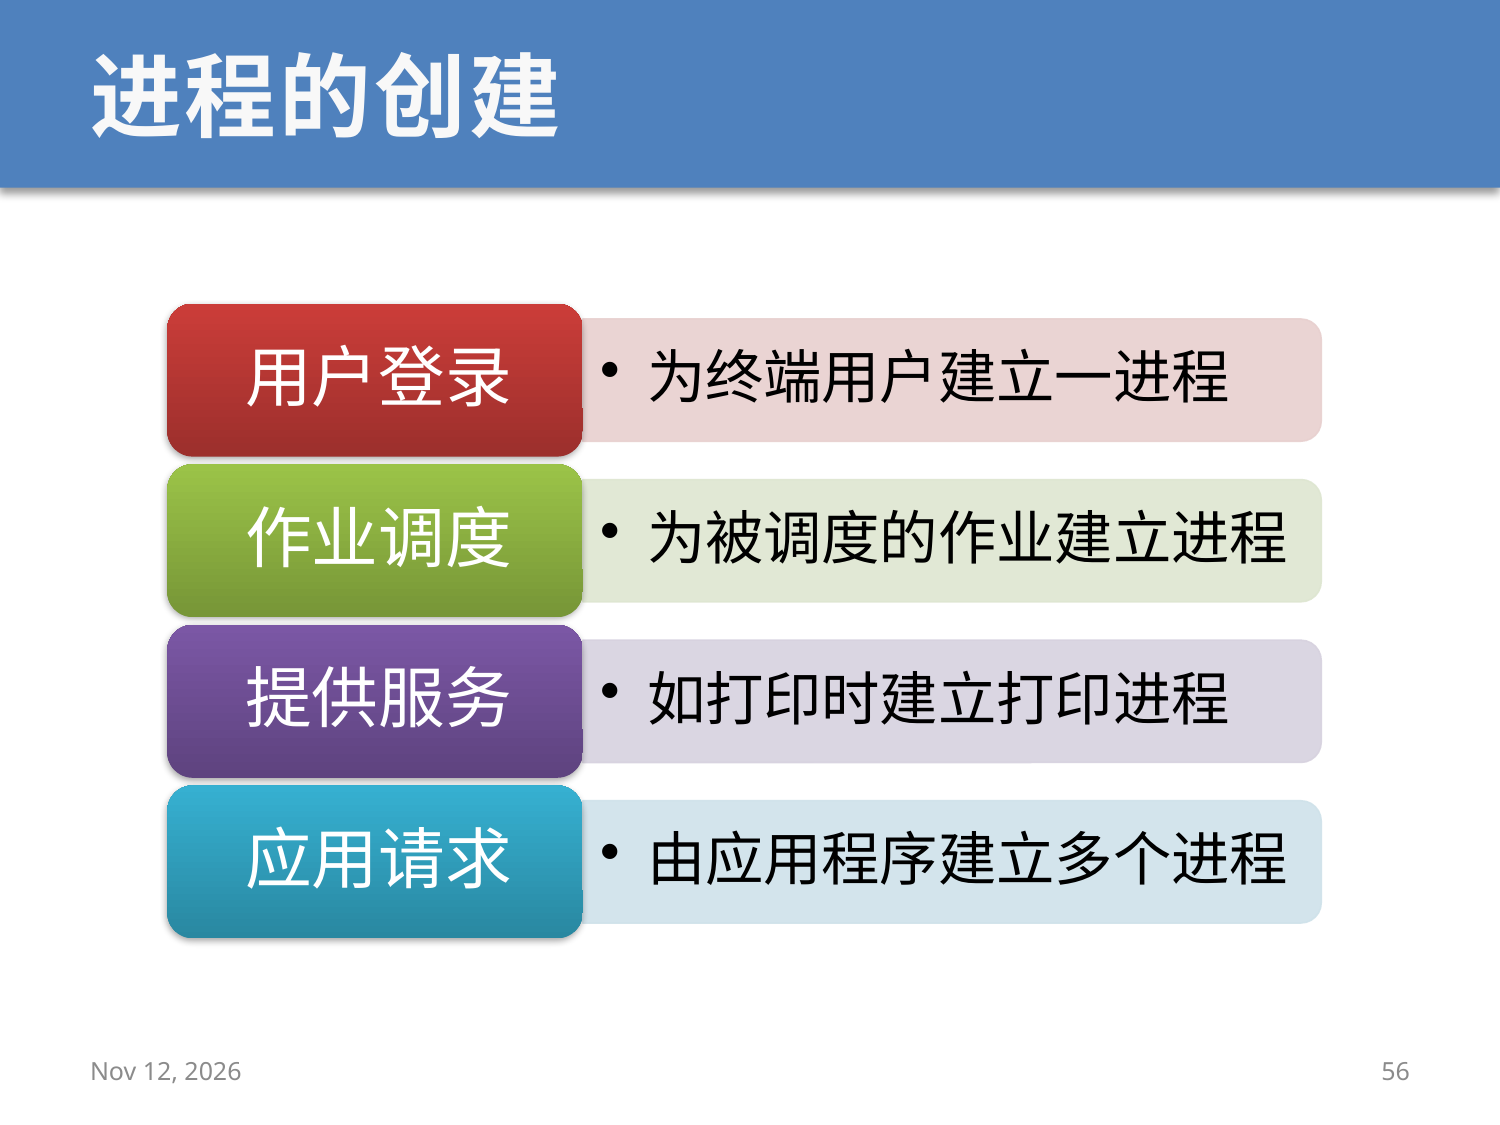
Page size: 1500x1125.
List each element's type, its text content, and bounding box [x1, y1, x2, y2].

title 进程的创建 [75, 0, 1425, 188]
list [167, 303, 1322, 939]
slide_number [75, 1042, 425, 1103]
slide_number 56 [1074, 1042, 1425, 1103]
